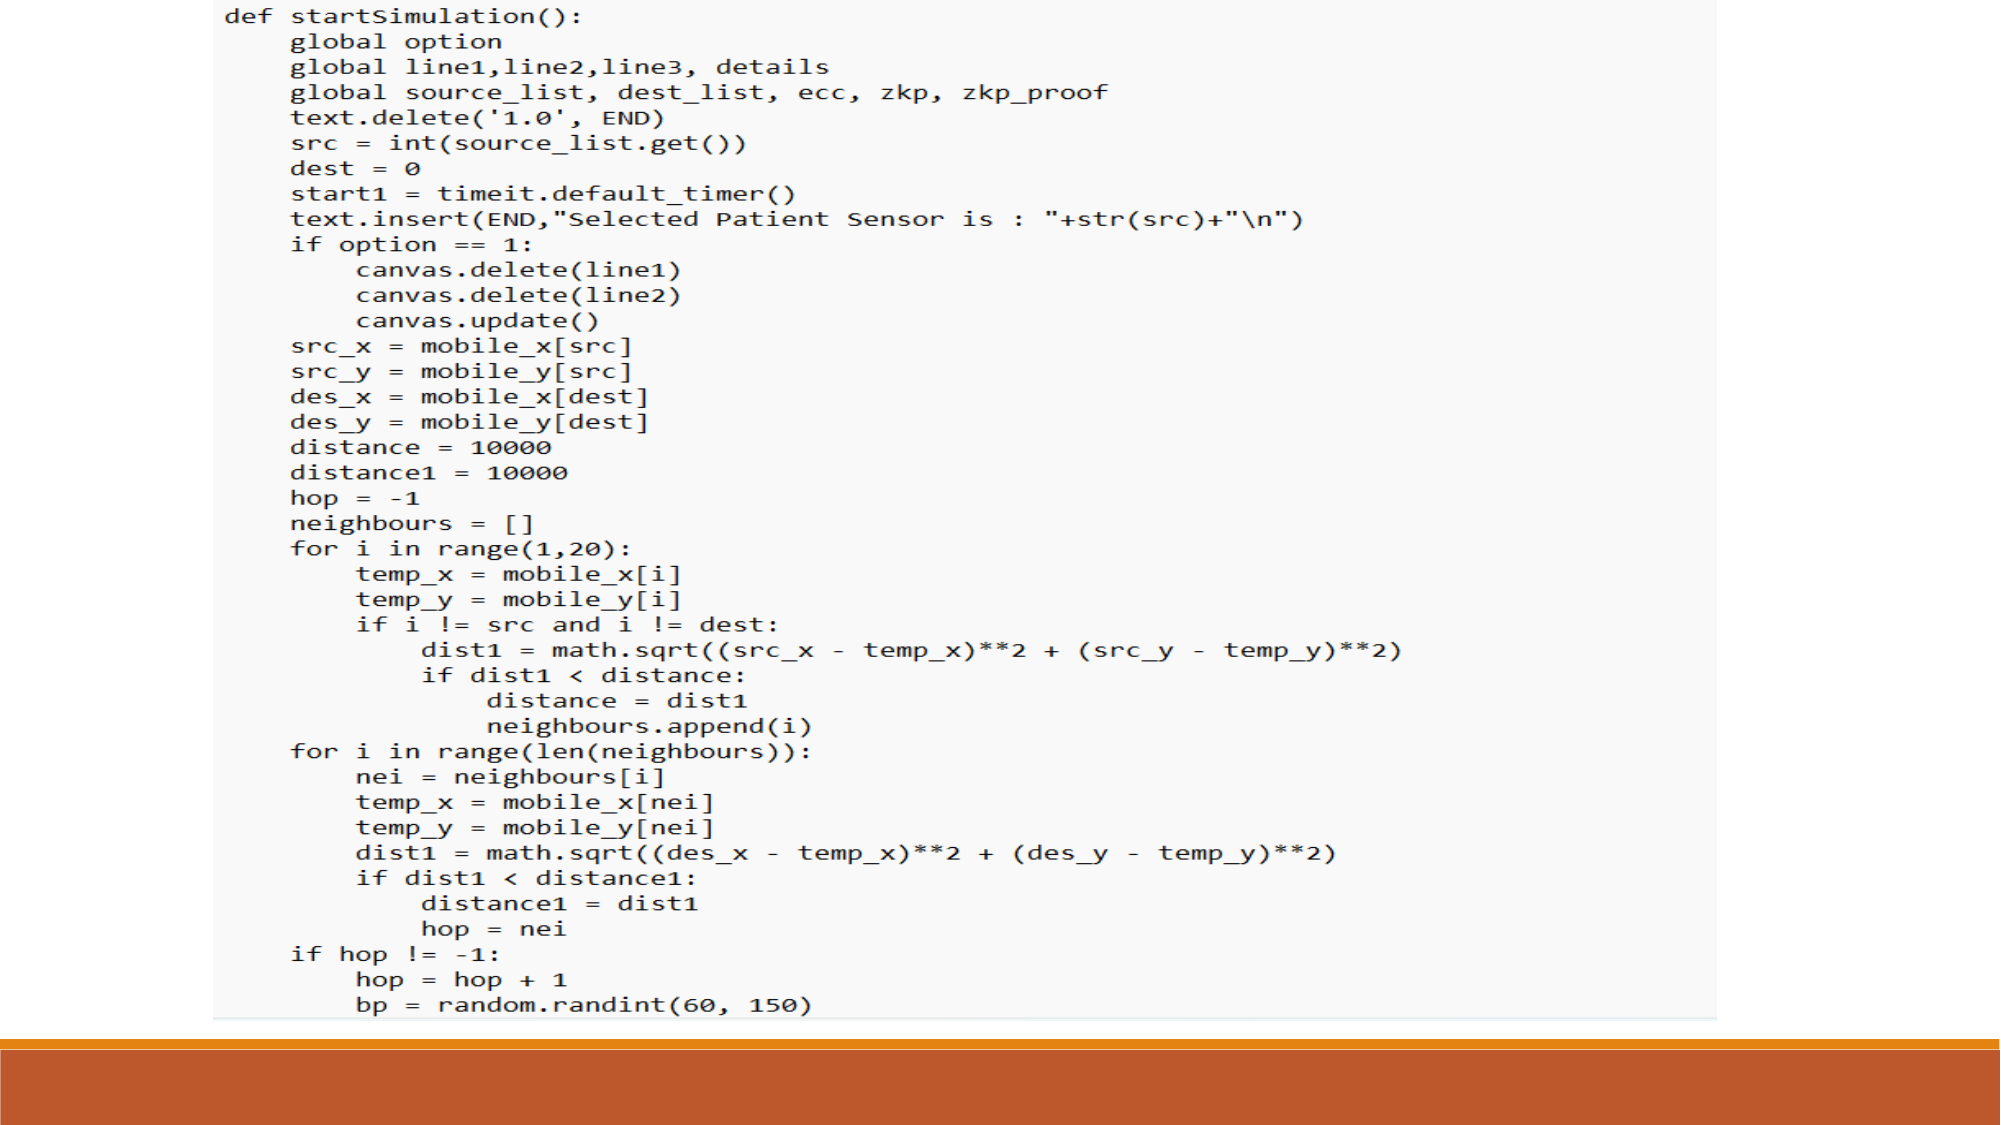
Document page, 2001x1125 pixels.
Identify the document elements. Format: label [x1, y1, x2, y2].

picture [212, 0, 1717, 1022]
